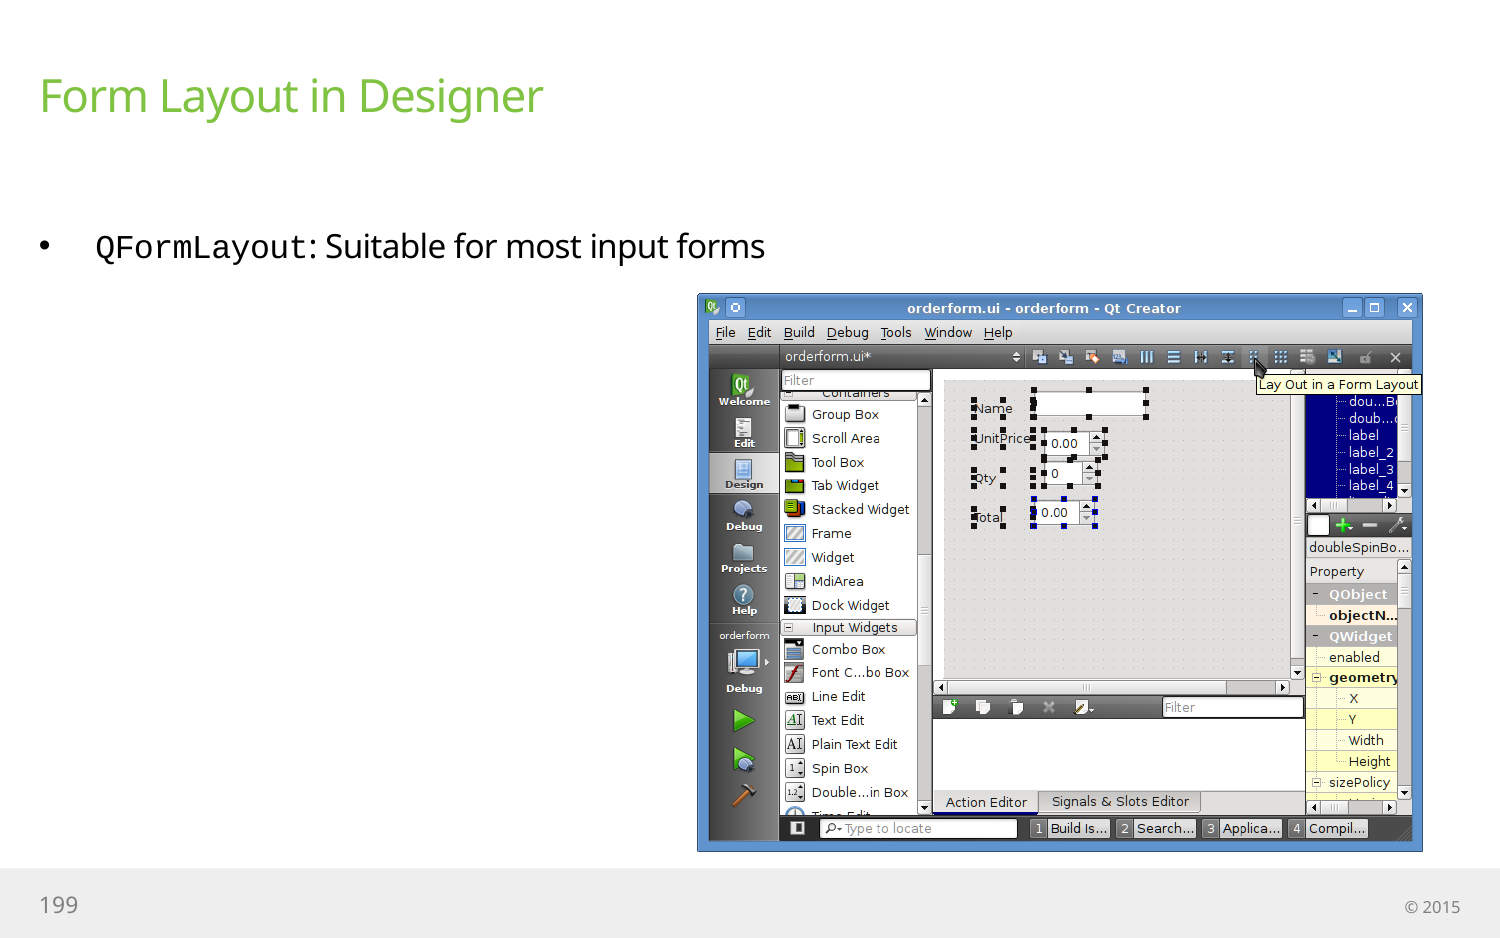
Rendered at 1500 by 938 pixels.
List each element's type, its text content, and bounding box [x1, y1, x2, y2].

slide_number 199 [39, 892, 410, 921]
footer © 2015 [1188, 896, 1461, 917]
title Form Layout in Designer [39, 66, 1052, 195]
list QFormLayout: Suitable for most input forms [39, 224, 1471, 846]
picture [696, 293, 1423, 852]
